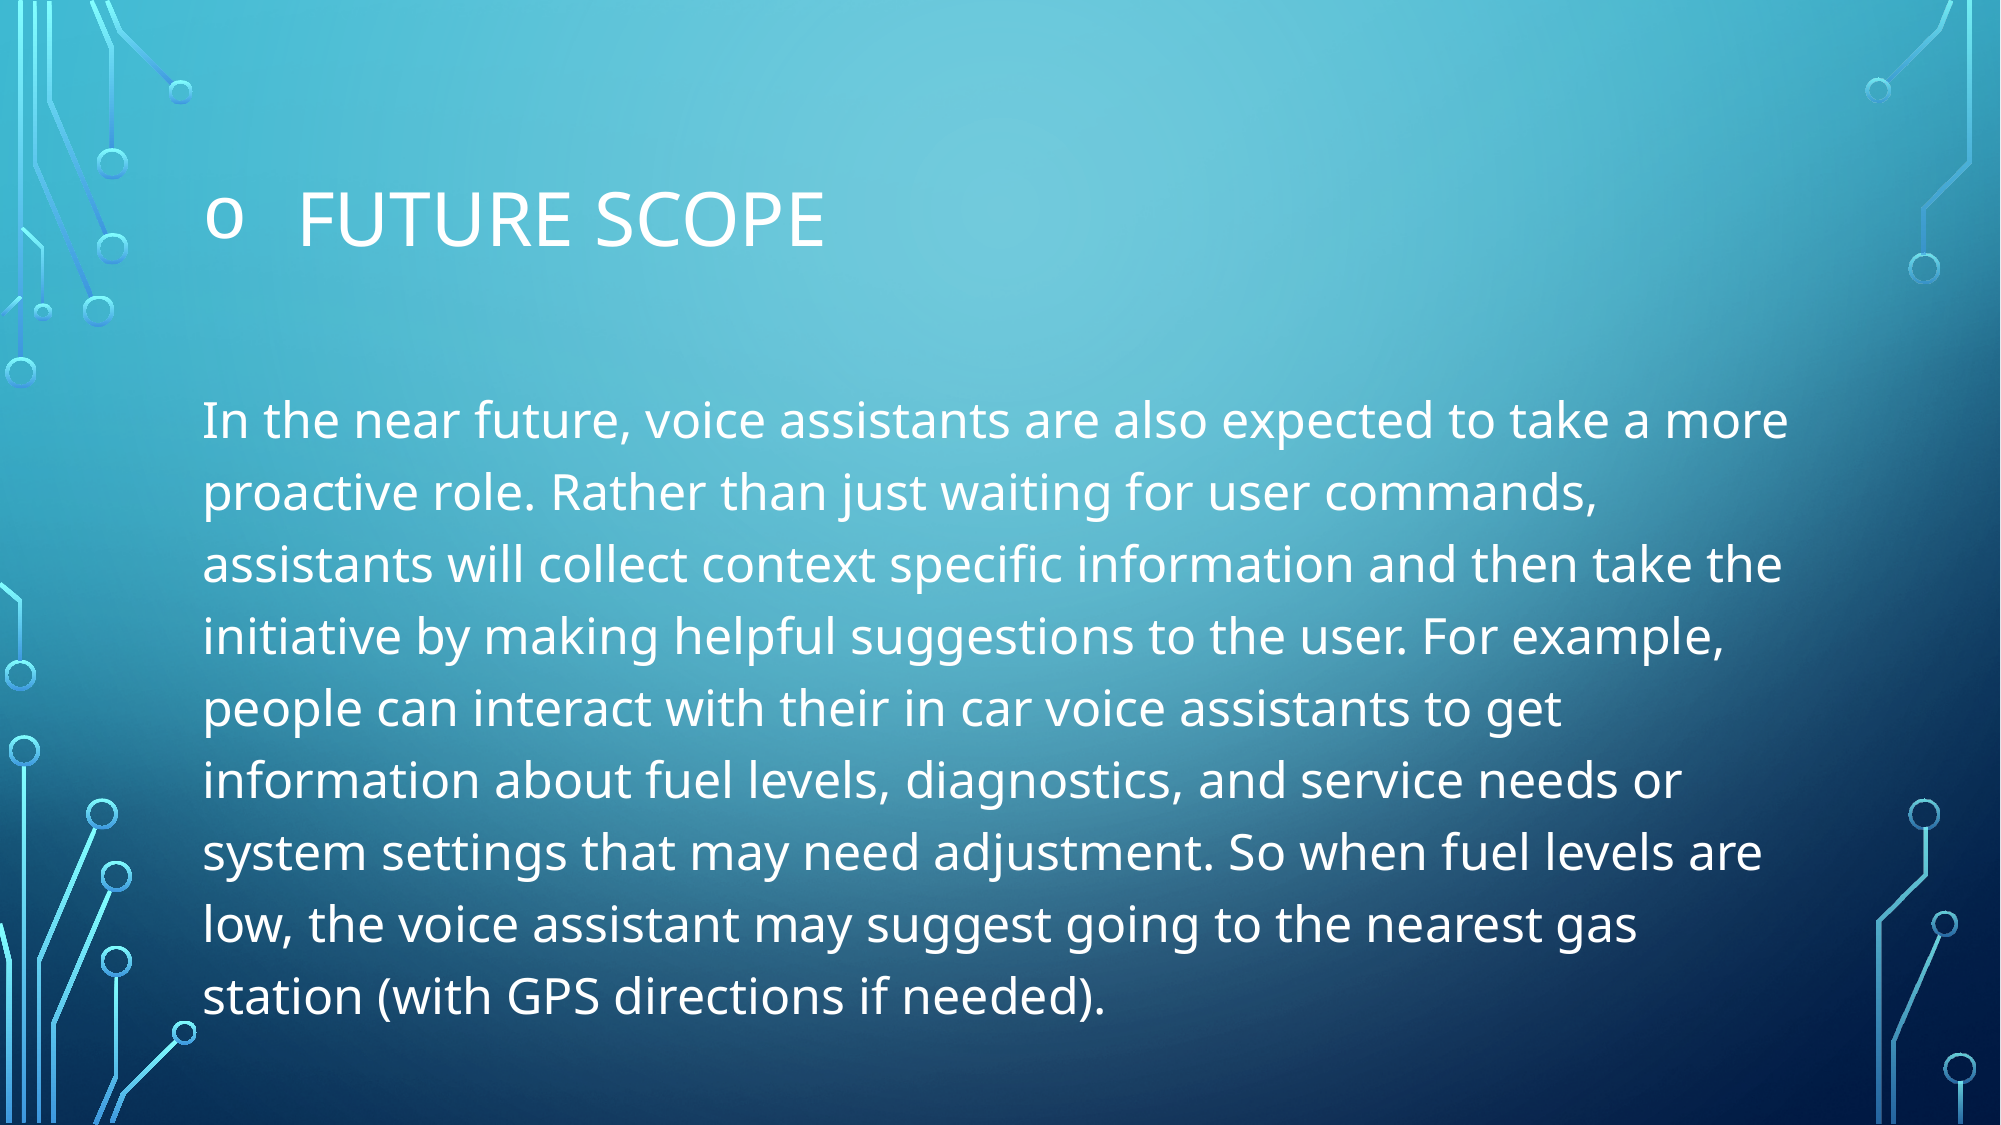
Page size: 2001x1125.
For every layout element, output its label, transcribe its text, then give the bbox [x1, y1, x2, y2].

list In the near future, voice assistants are also expected to take a more proactive role. Rather than just waiting for user commands, assistants will collect context specific information and then take the initiative by making helpful suggestions to the user. For example, people can interact with their in car voice assistants to get information about fuel levels, diagnostics, and service needs or system settings that may need adjustment. So when fuel levels are low, the voice assistant may suggest going to the nearest gas station (with GPS directions if needed). [187, 369, 1813, 950]
title FUTURE SCOPE [187, 101, 1813, 344]
